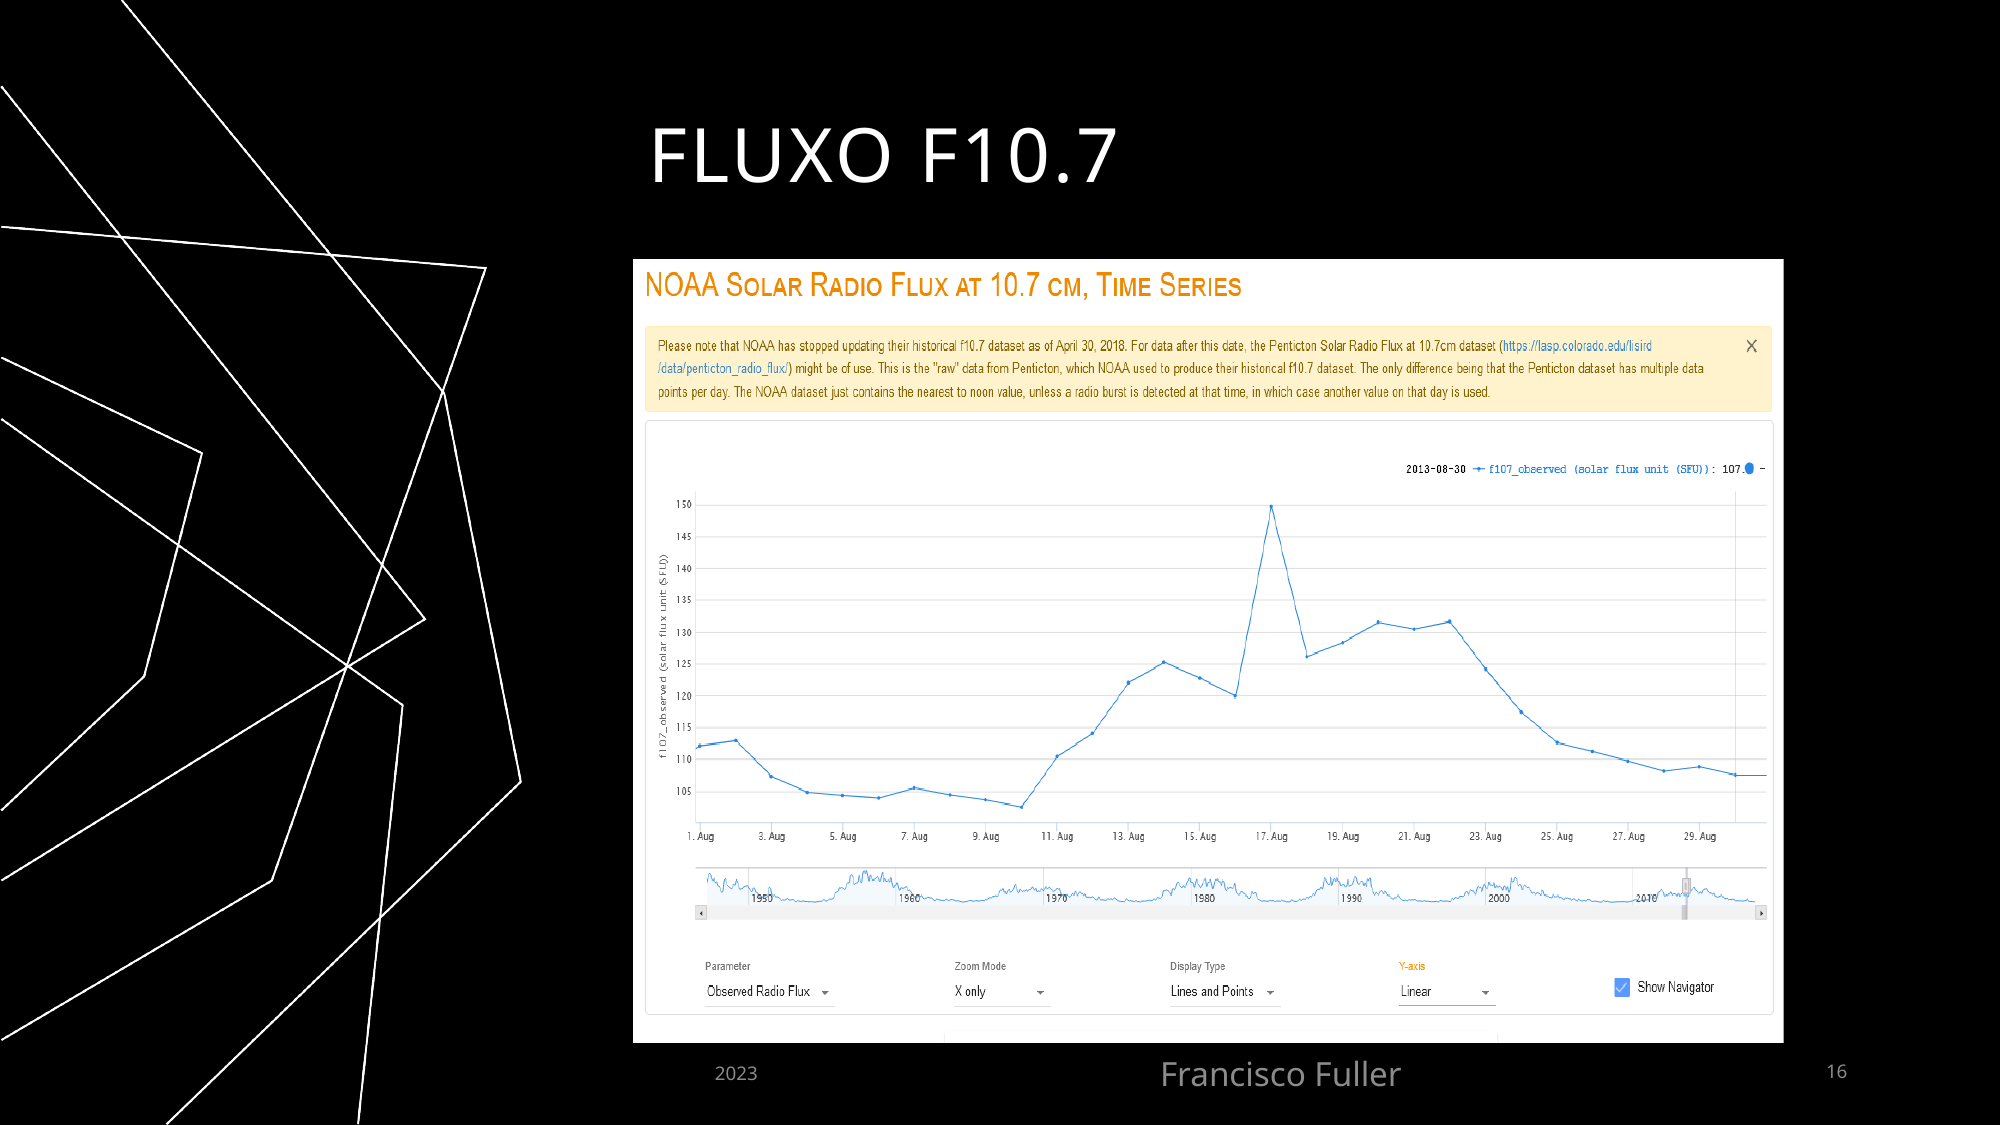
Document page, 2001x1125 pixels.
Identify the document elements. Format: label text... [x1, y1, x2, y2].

slide_number 2023 [699, 1043, 992, 1103]
text_box Fluxo F10.7 [633, 110, 1773, 210]
slide_number 16 [1571, 1042, 1863, 1103]
footer Francisco Fuller [1062, 1043, 1500, 1103]
picture [633, 259, 1784, 1043]
picture [0, 0, 522, 1125]
